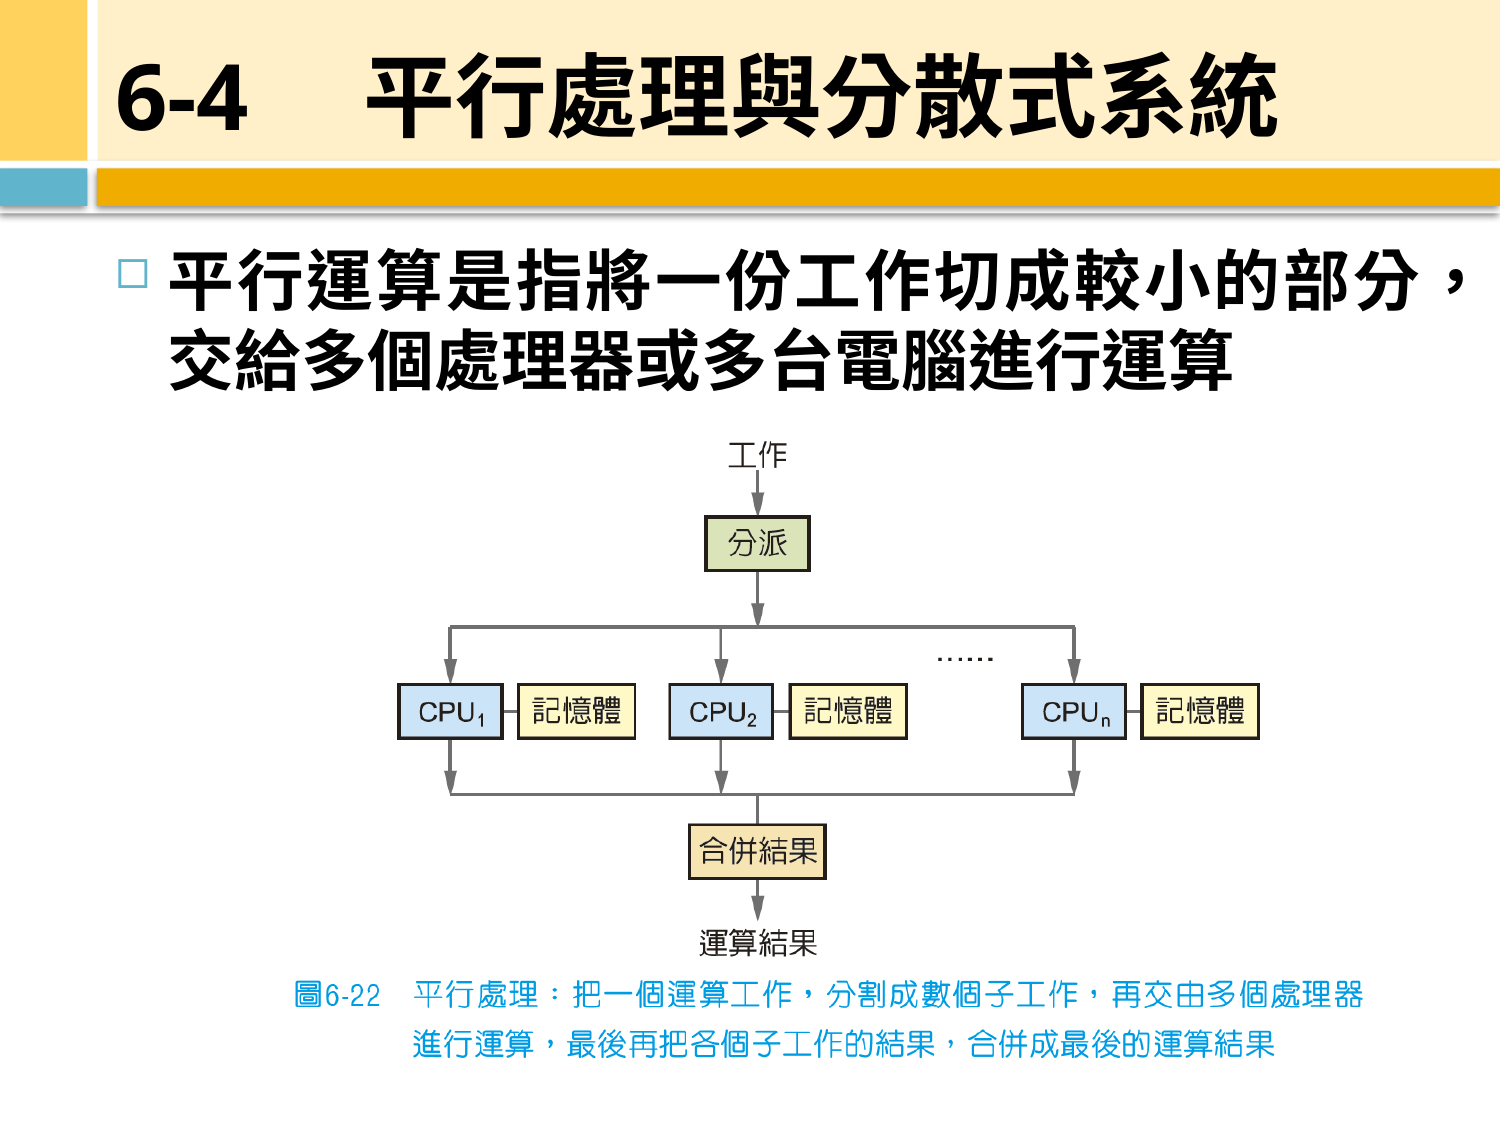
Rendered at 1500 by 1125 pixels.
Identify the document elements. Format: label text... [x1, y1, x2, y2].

title 6-4 平行處理與分散式系統 [100, 26, 1438, 161]
picture [274, 424, 1379, 1077]
list 平行運算是指將一份工作切成較小的部分，交給多個處理器或多台電腦進行運算 [100, 231, 1438, 1024]
